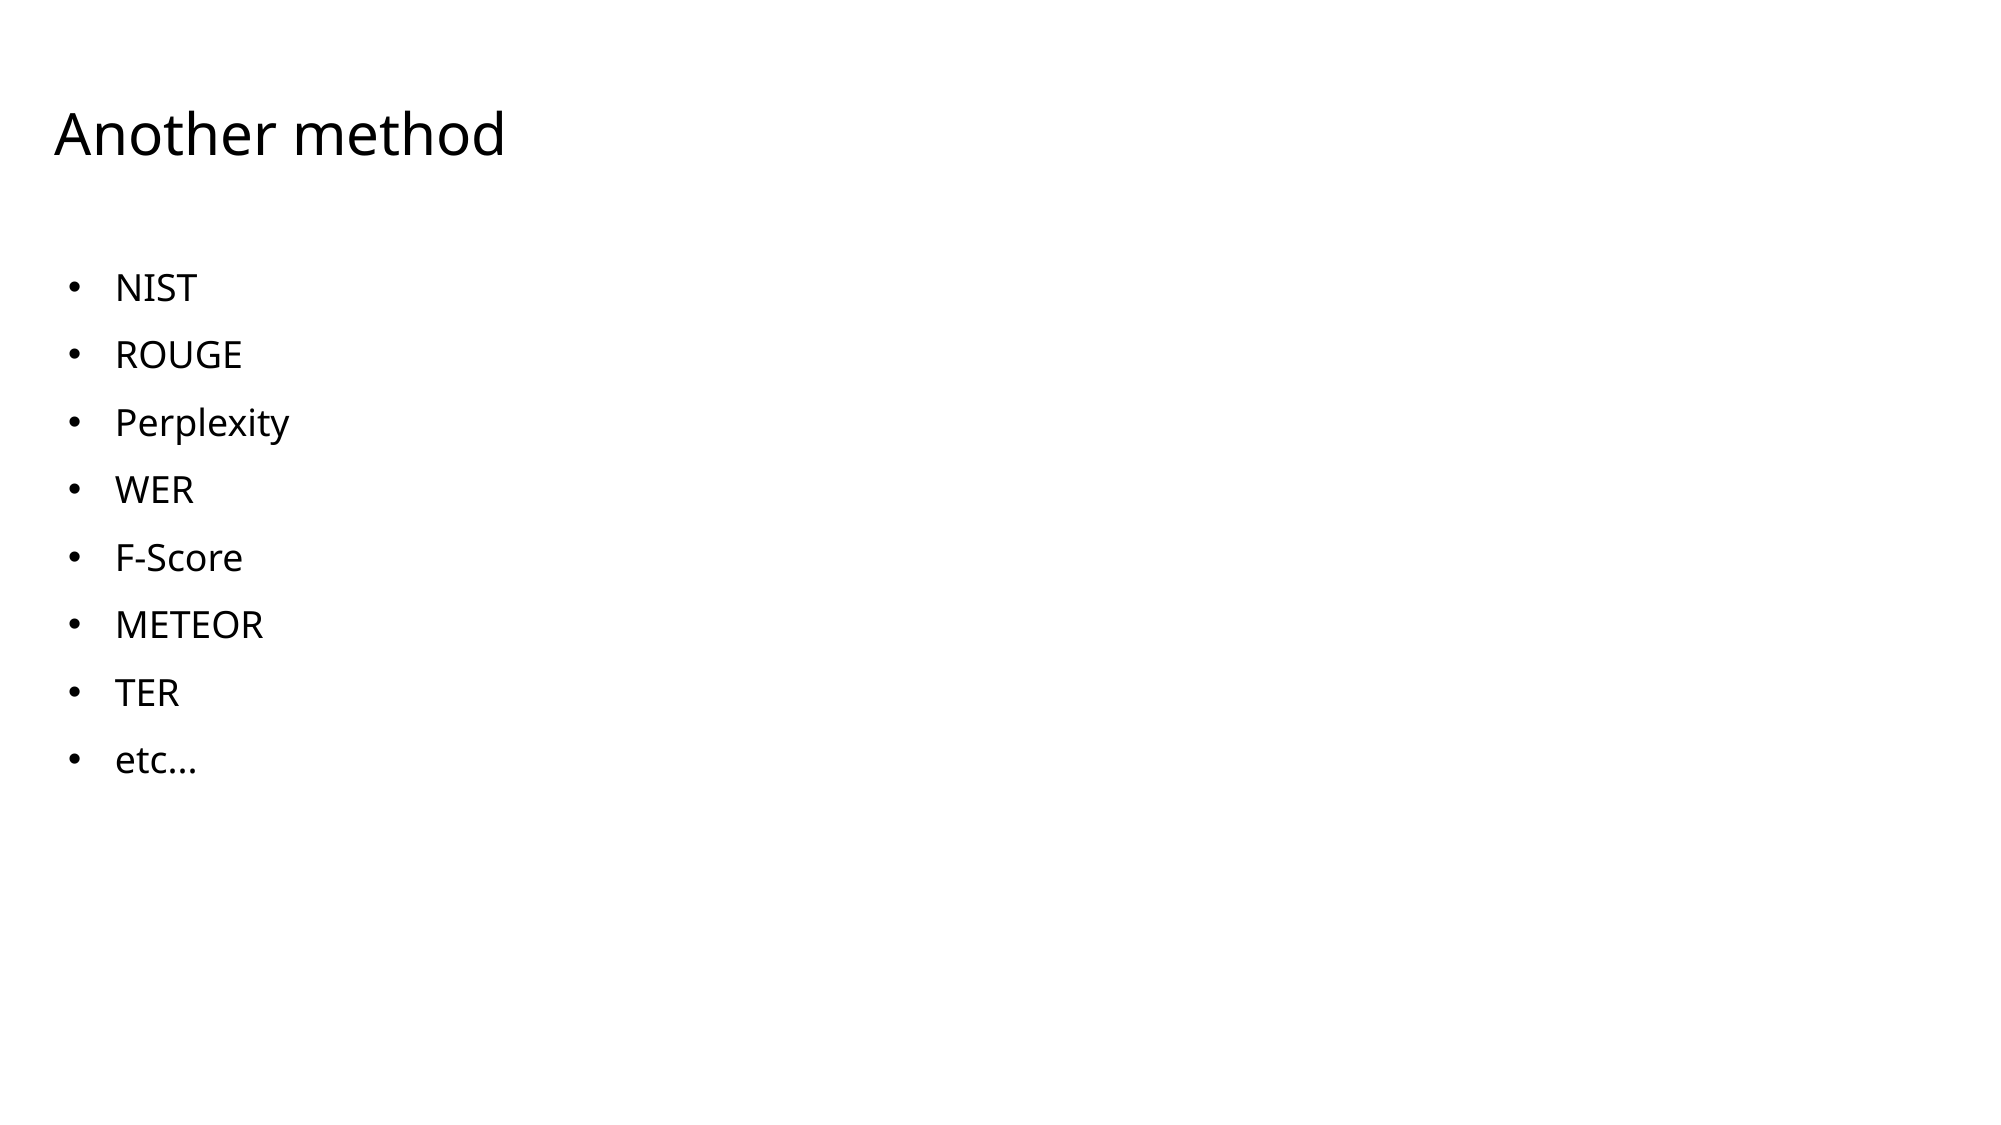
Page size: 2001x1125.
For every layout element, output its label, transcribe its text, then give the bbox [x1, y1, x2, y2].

text_box NIST ROUGE Perplexity WER F-Score METEOR TER etc... [53, 233, 305, 789]
text_box Another method [40, 89, 523, 175]
